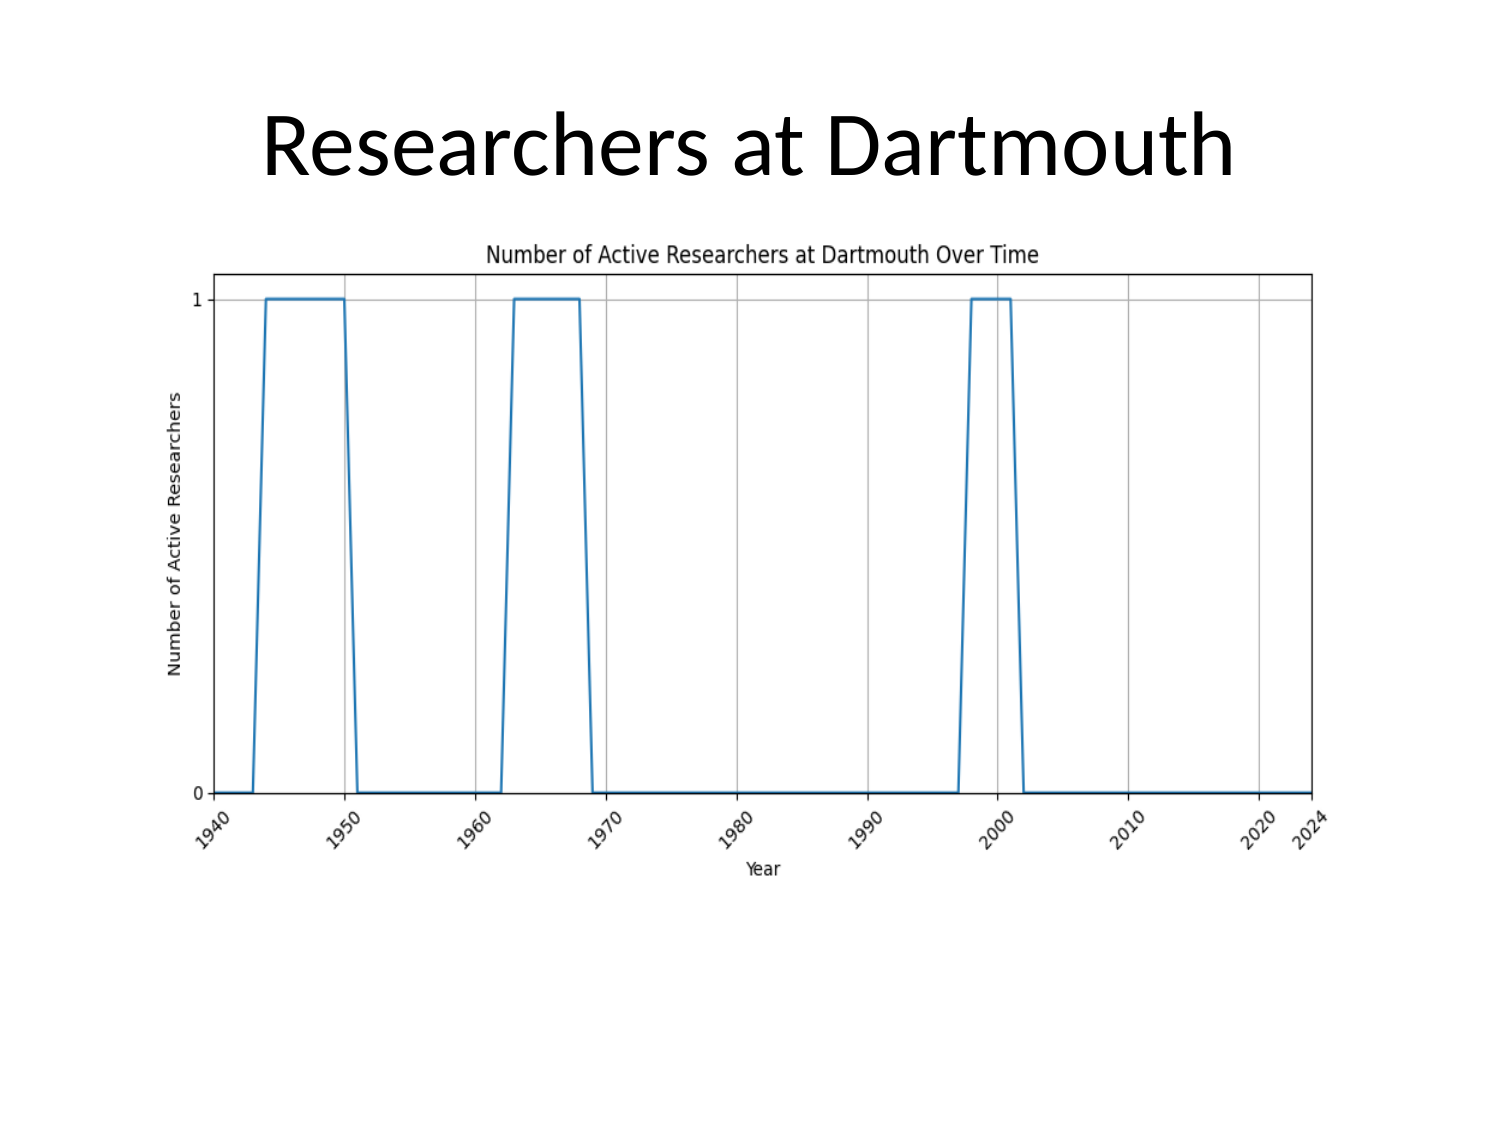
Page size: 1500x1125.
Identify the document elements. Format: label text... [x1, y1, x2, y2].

picture [149, 224, 1351, 901]
title Researchers at Dartmouth [75, 45, 1425, 233]
